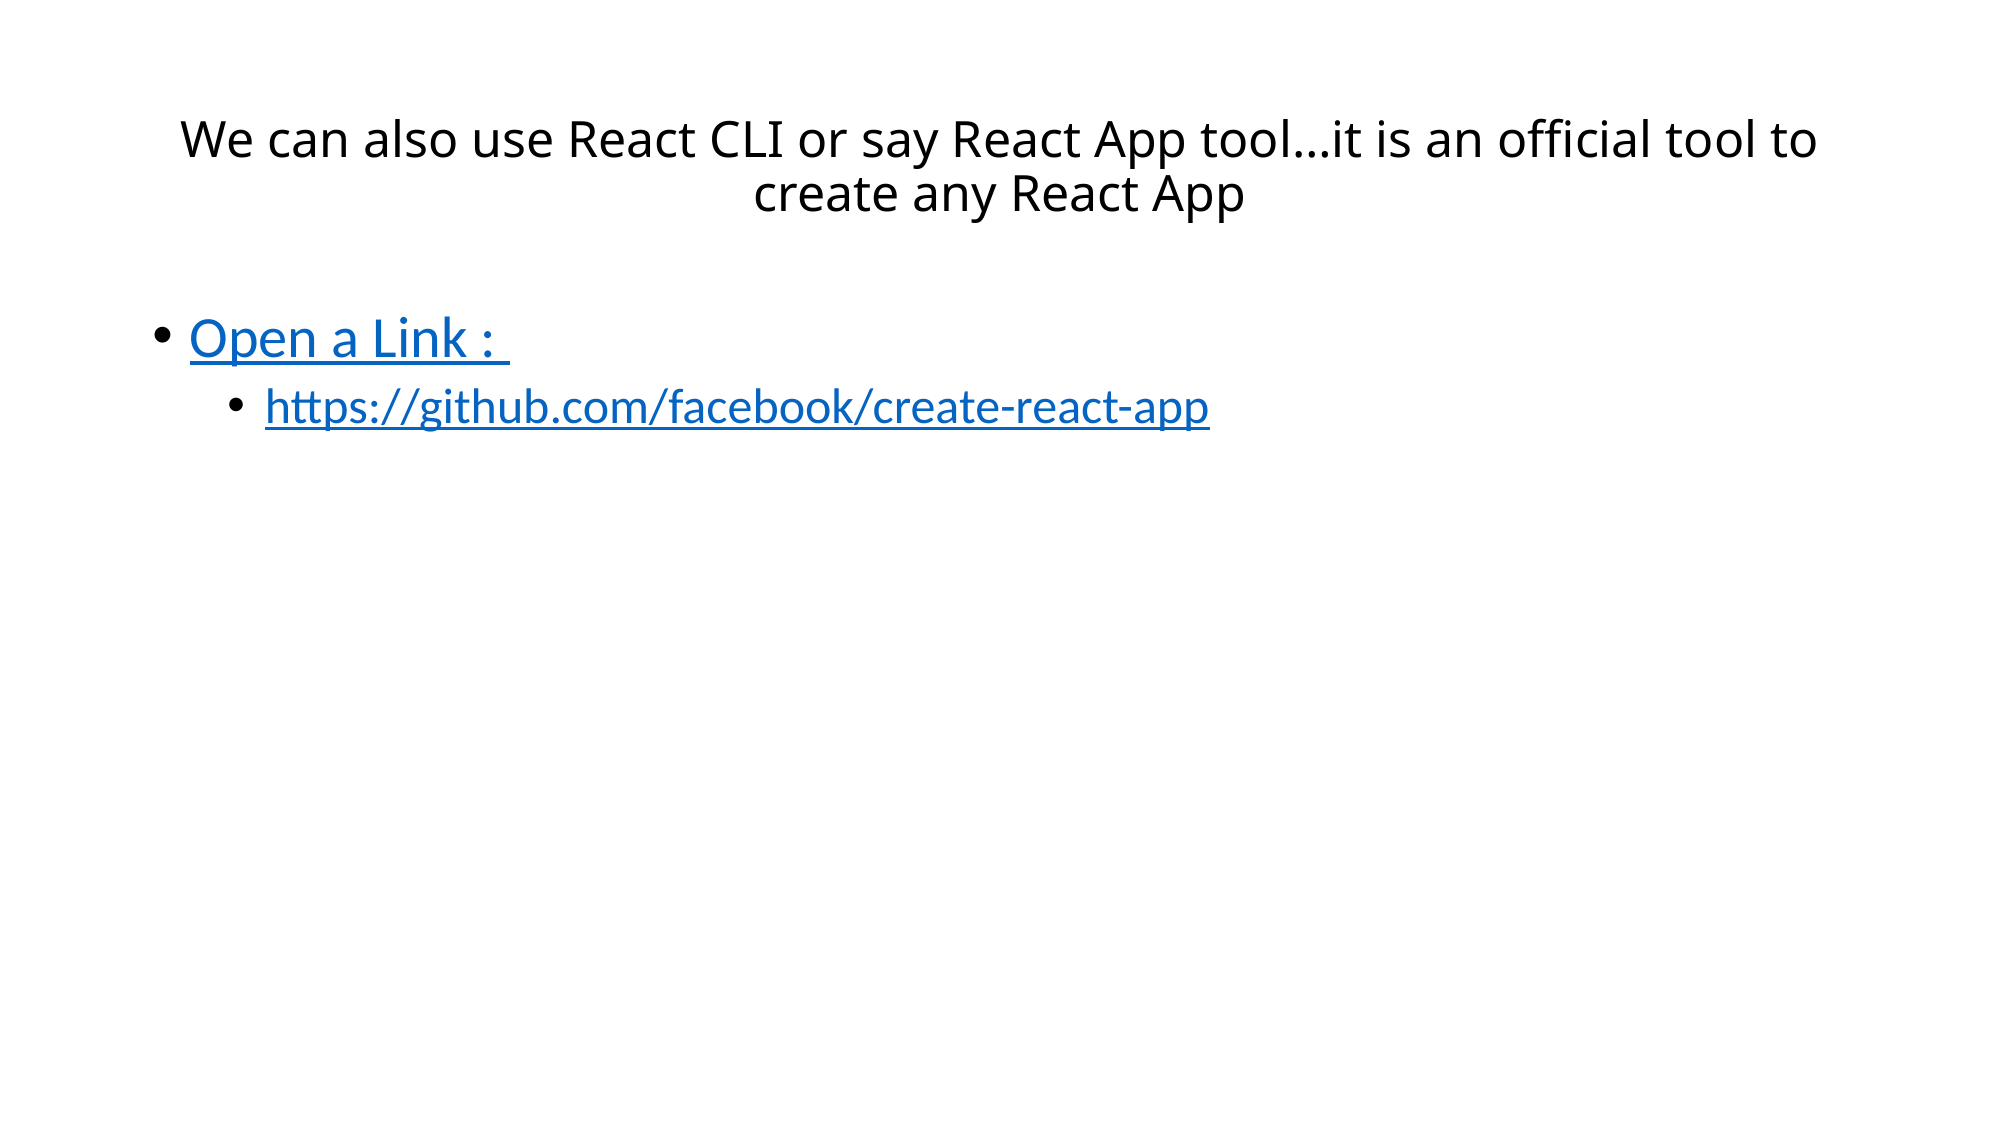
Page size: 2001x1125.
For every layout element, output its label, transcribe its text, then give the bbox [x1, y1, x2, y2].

list Open a Link : https://github.com/facebook/create-react-app [137, 299, 1863, 1014]
title We can also use React CLI or say React App tool…it is an official tool to create any React App [137, 59, 1863, 278]
